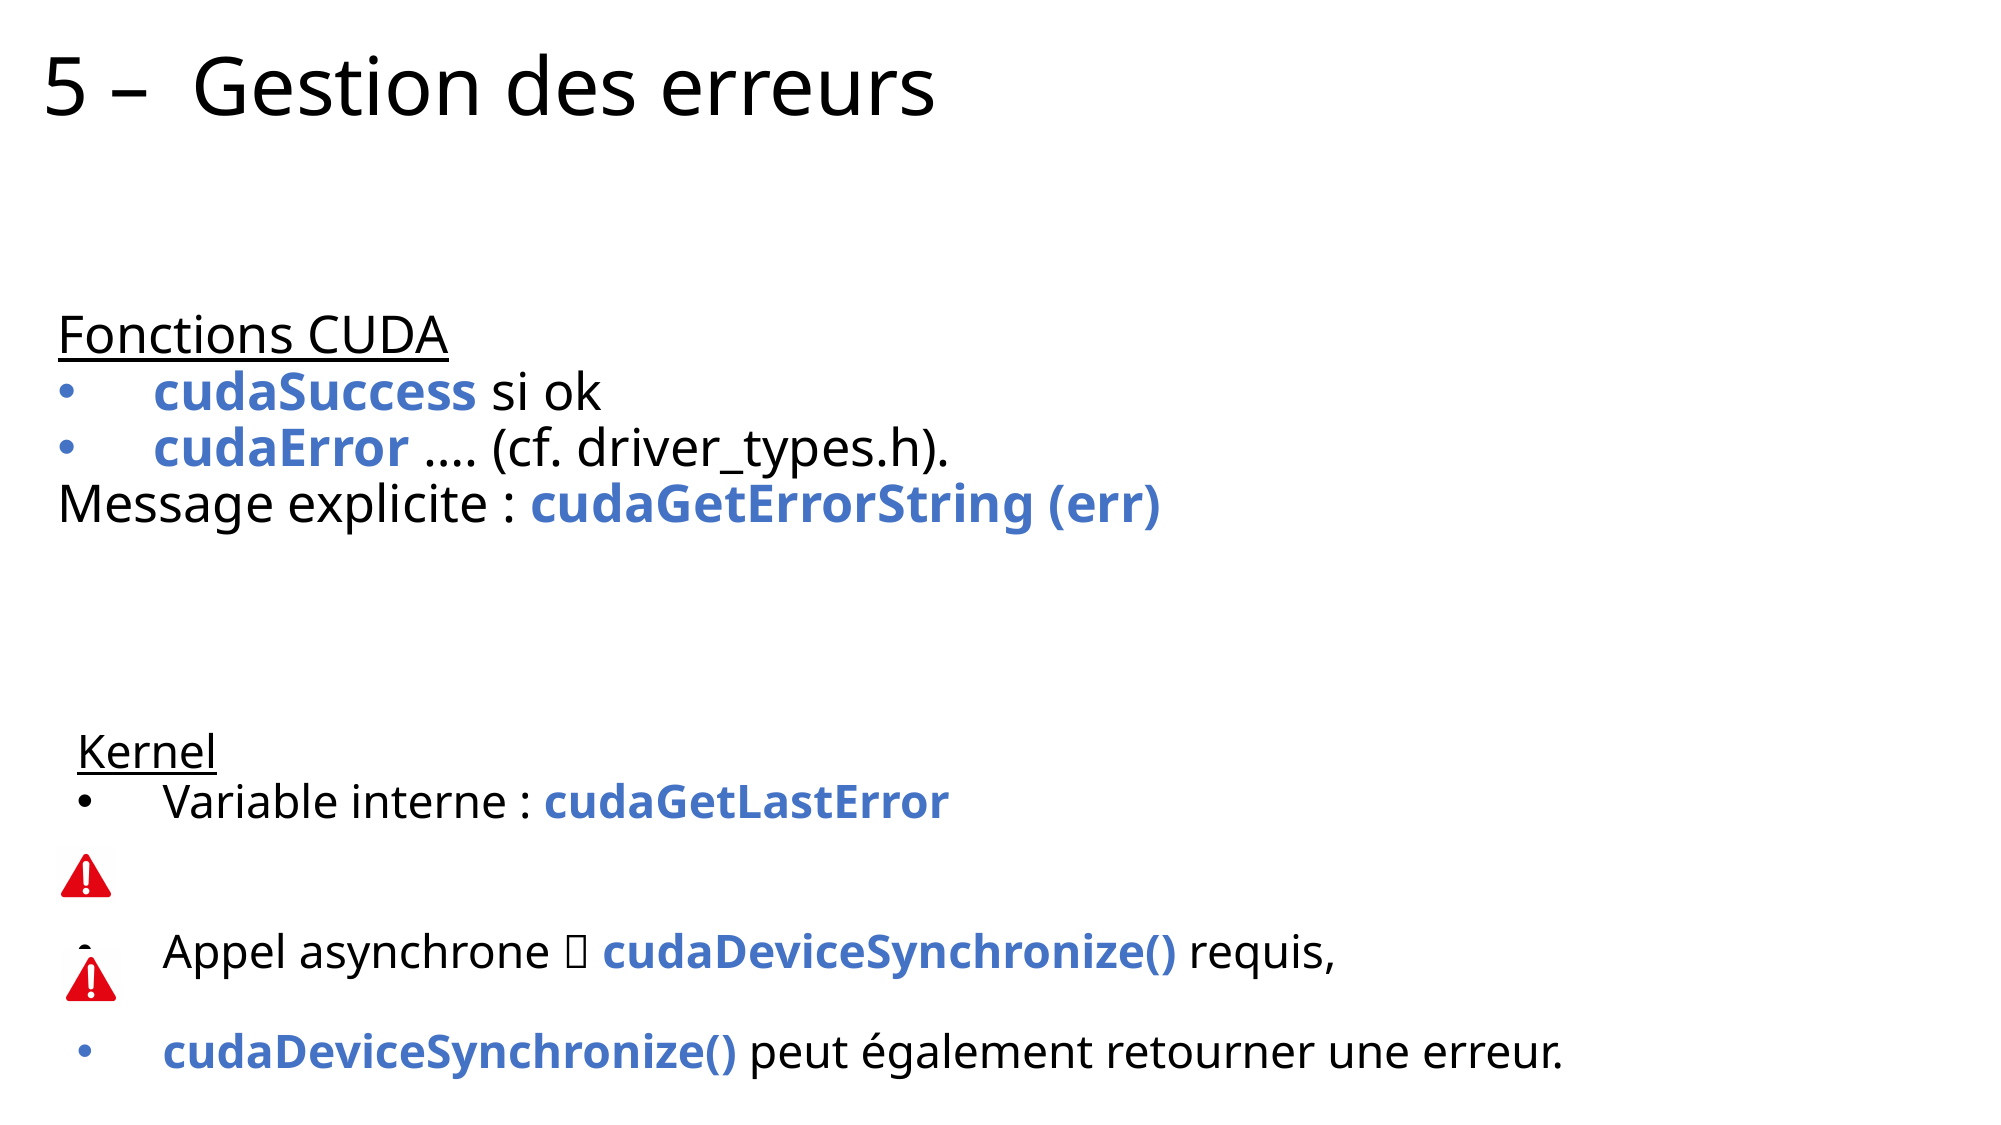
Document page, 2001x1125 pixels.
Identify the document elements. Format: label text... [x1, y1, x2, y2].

picture [56, 846, 116, 905]
picture [61, 949, 121, 1009]
title 5 – Gestion des erreurs [27, 37, 1446, 141]
text_box Fonctions CUDA cudaSuccess si ok cudaError …. (cf. driver_types.h). Message explicite : cudaGetErrorString (err) [42, 284, 1919, 632]
text_box Kernel Variable interne : cudaGetLastError Appel asynchrone  cudaDeviceSynchronize() requis, cudaDeviceSynchronize() peut également retourner une erreur. [61, 720, 1938, 1088]
